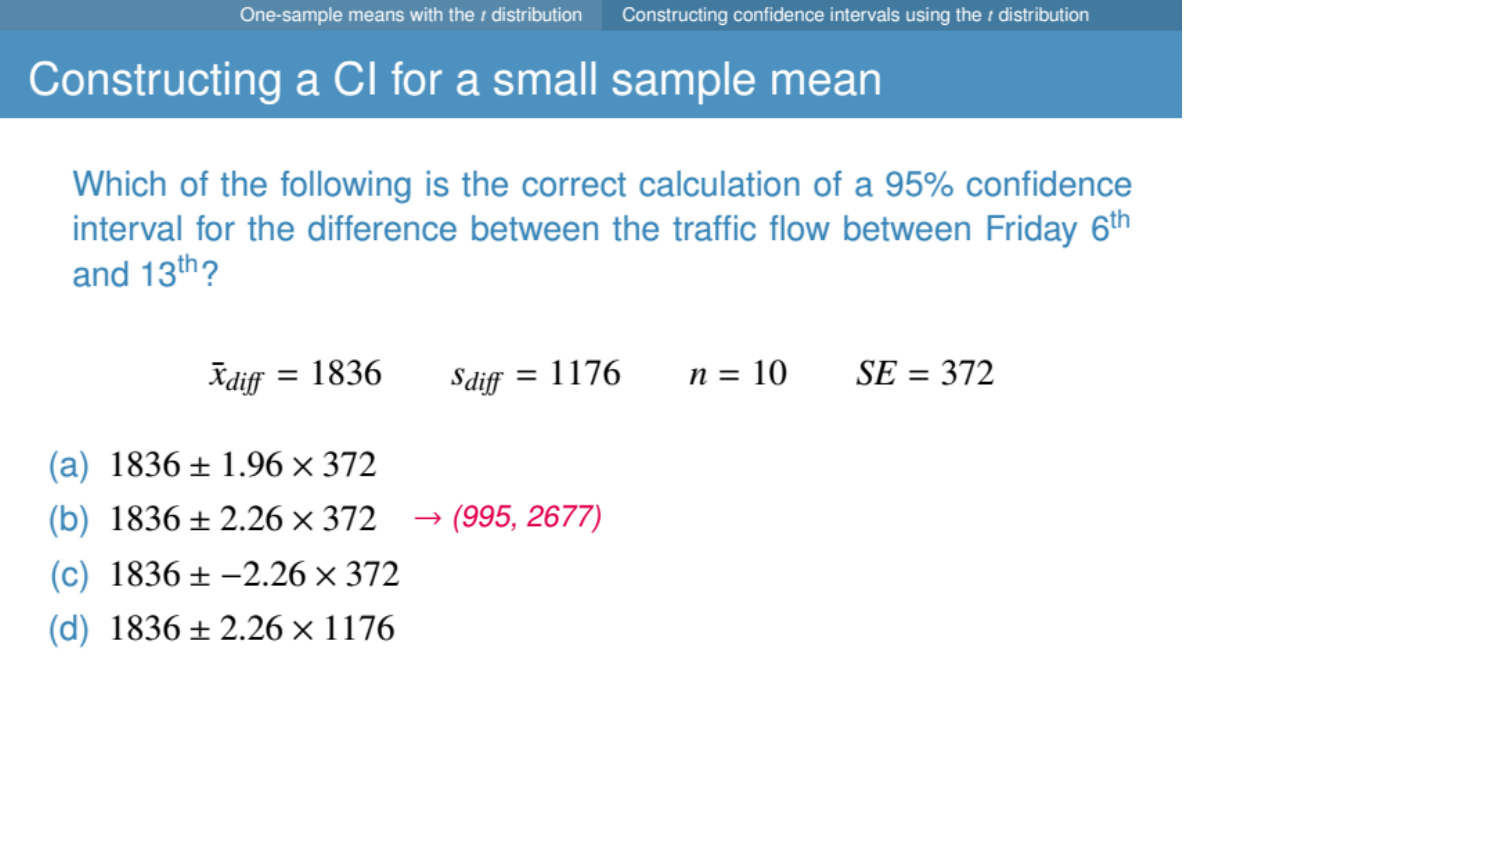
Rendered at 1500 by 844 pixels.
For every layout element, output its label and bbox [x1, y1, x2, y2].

picture [0, 0, 1183, 676]
